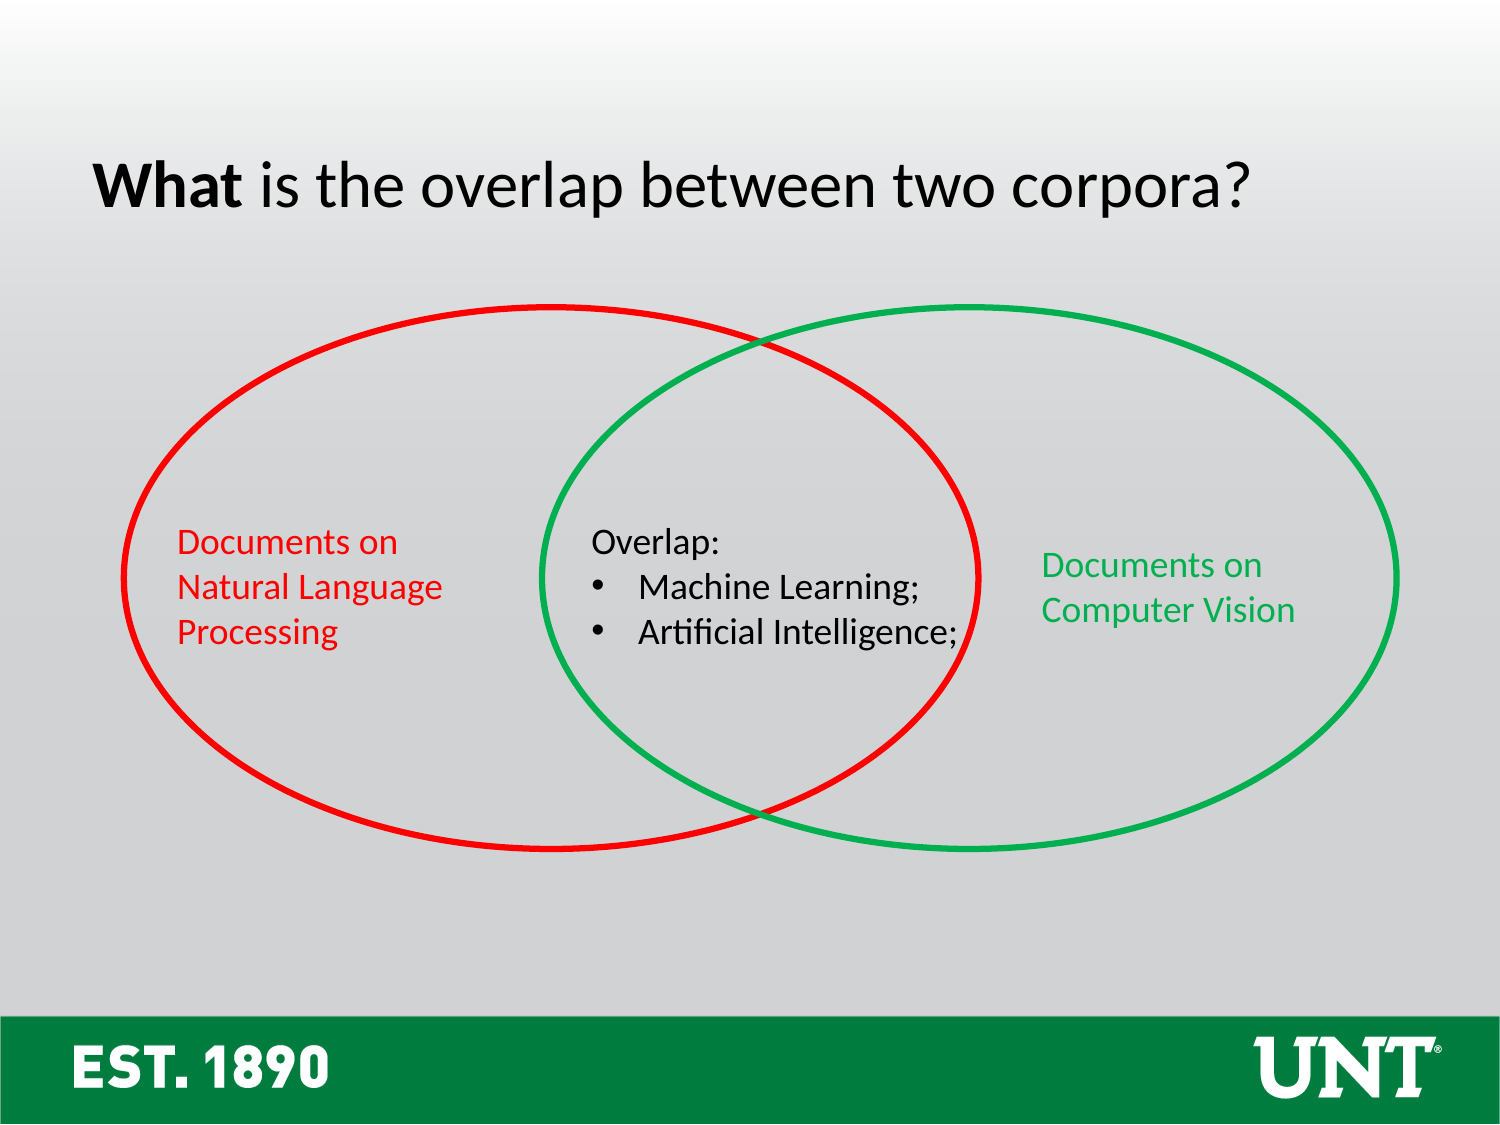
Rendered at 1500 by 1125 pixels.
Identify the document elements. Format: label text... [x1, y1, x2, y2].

text_box Overlap: Machine Learning; Artificial Intelligence; [576, 509, 1088, 660]
picture [0, 0, 1500, 1125]
text_box [539, 305, 1399, 852]
text_box Documents on Computer Vision [1088, 532, 1377, 637]
list What is the overlap between two corpora? [77, 132, 1430, 920]
text_box [121, 305, 759, 852]
text_box Documents on Natural Language Processing [162, 509, 512, 660]
